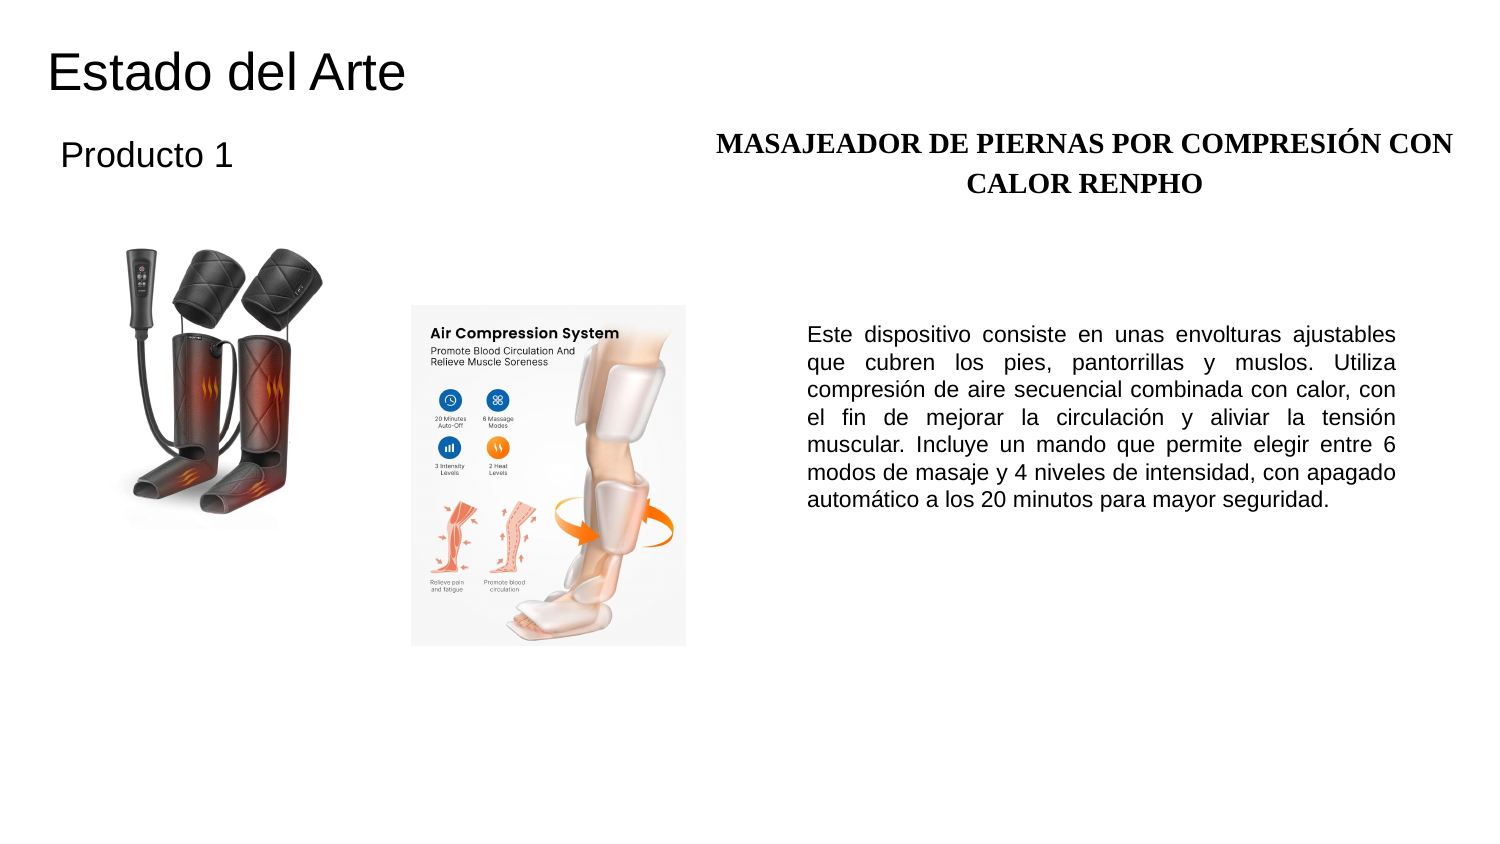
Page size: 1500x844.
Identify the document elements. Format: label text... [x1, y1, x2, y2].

title Estado del Arte [32, 22, 1431, 117]
picture [24, 233, 686, 647]
text_box Este dispositivo consiste en unas envolturas ajustables que cubren los pies, pantorrillas y muslos. Utiliza compresión de aire secuencial combinada con calor, con el fin de mejorar la circulación y aliviar la tensión muscular. Incluye un mando que permite elegir entre 6 modos de masaje y 4 niveles de intensidad, con apagado automático a los 20 minutos para mayor seguridad. [792, 305, 1412, 528]
title Producto 1 [45, 116, 594, 211]
text_box MASAJEADOR DE PIERNAS POR COMPRESIÓN CON CALOR RENPHO [594, 104, 1500, 215]
